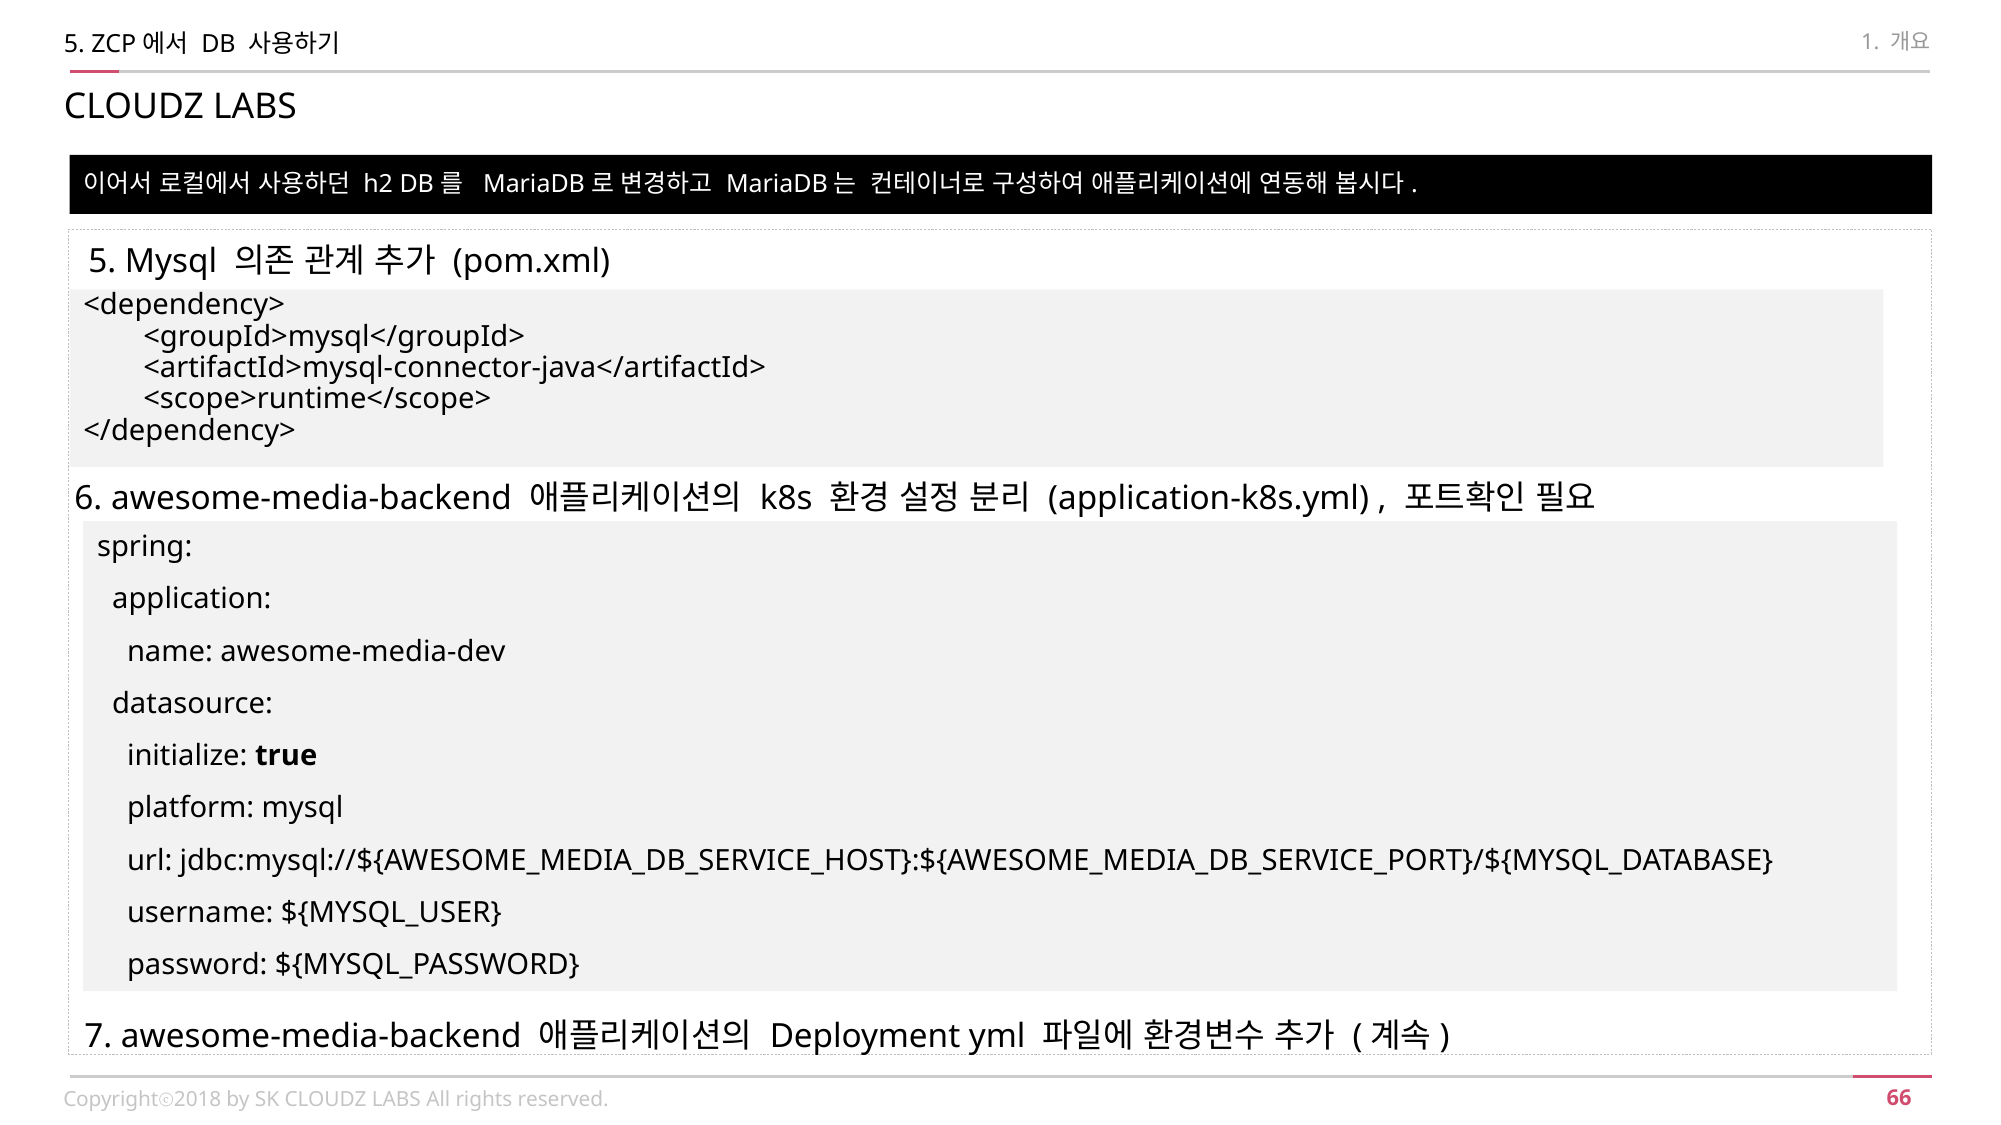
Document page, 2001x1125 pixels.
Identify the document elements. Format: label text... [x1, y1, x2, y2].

text_box <dependency> <groupId>mysql</groupId> <artifactId>mysql-connector-java</artifactId> <scope>runtime</scope> </dependency> [69, 289, 1884, 467]
list 5. ZCP에서 DB 사용하기 [50, 30, 1153, 78]
list 이어서 로컬에서 사용하던 h2 DB를 MariaDB로 변경하고 MariaDB는 컨테이너로 구성하여 애플리케이션에 연동해 봅시다. [69, 154, 1933, 214]
footer Copyrightⓒ2018 by SK CLOUDZ LABS All rights reserved. [48, 1072, 1102, 1124]
text_box spring: application: name: awesome-media-dev datasource: initialize: true platform: mysql url: jdbc:mysql://${AWESOME_MEDIA_DB_SERVICE_HOST}:${AWESOME_MEDIA_DB_SERVICE_PORT}/${MYSQL_DATABASE} username: ${MYSQL_USER} password: ${MYSQL_PASSWORD} [83, 521, 1898, 992]
text_box 7. awesome-media-backend 애플리케이션의 Deployment yml 파일에 환경변수 추가 (계속) [69, 1006, 1972, 1125]
list CLOUDZ LABS [50, 79, 1931, 144]
text_box 6. awesome-media-backend 애플리케이션의 k8s 환경 설정 분리 (application-k8s.yml) , 포트확인 필요 [59, 468, 1962, 684]
text_box 5. Mysql 의존 관계 추가 (pom.xml) [73, 231, 626, 287]
list 1. 개요 [1159, 30, 1931, 79]
